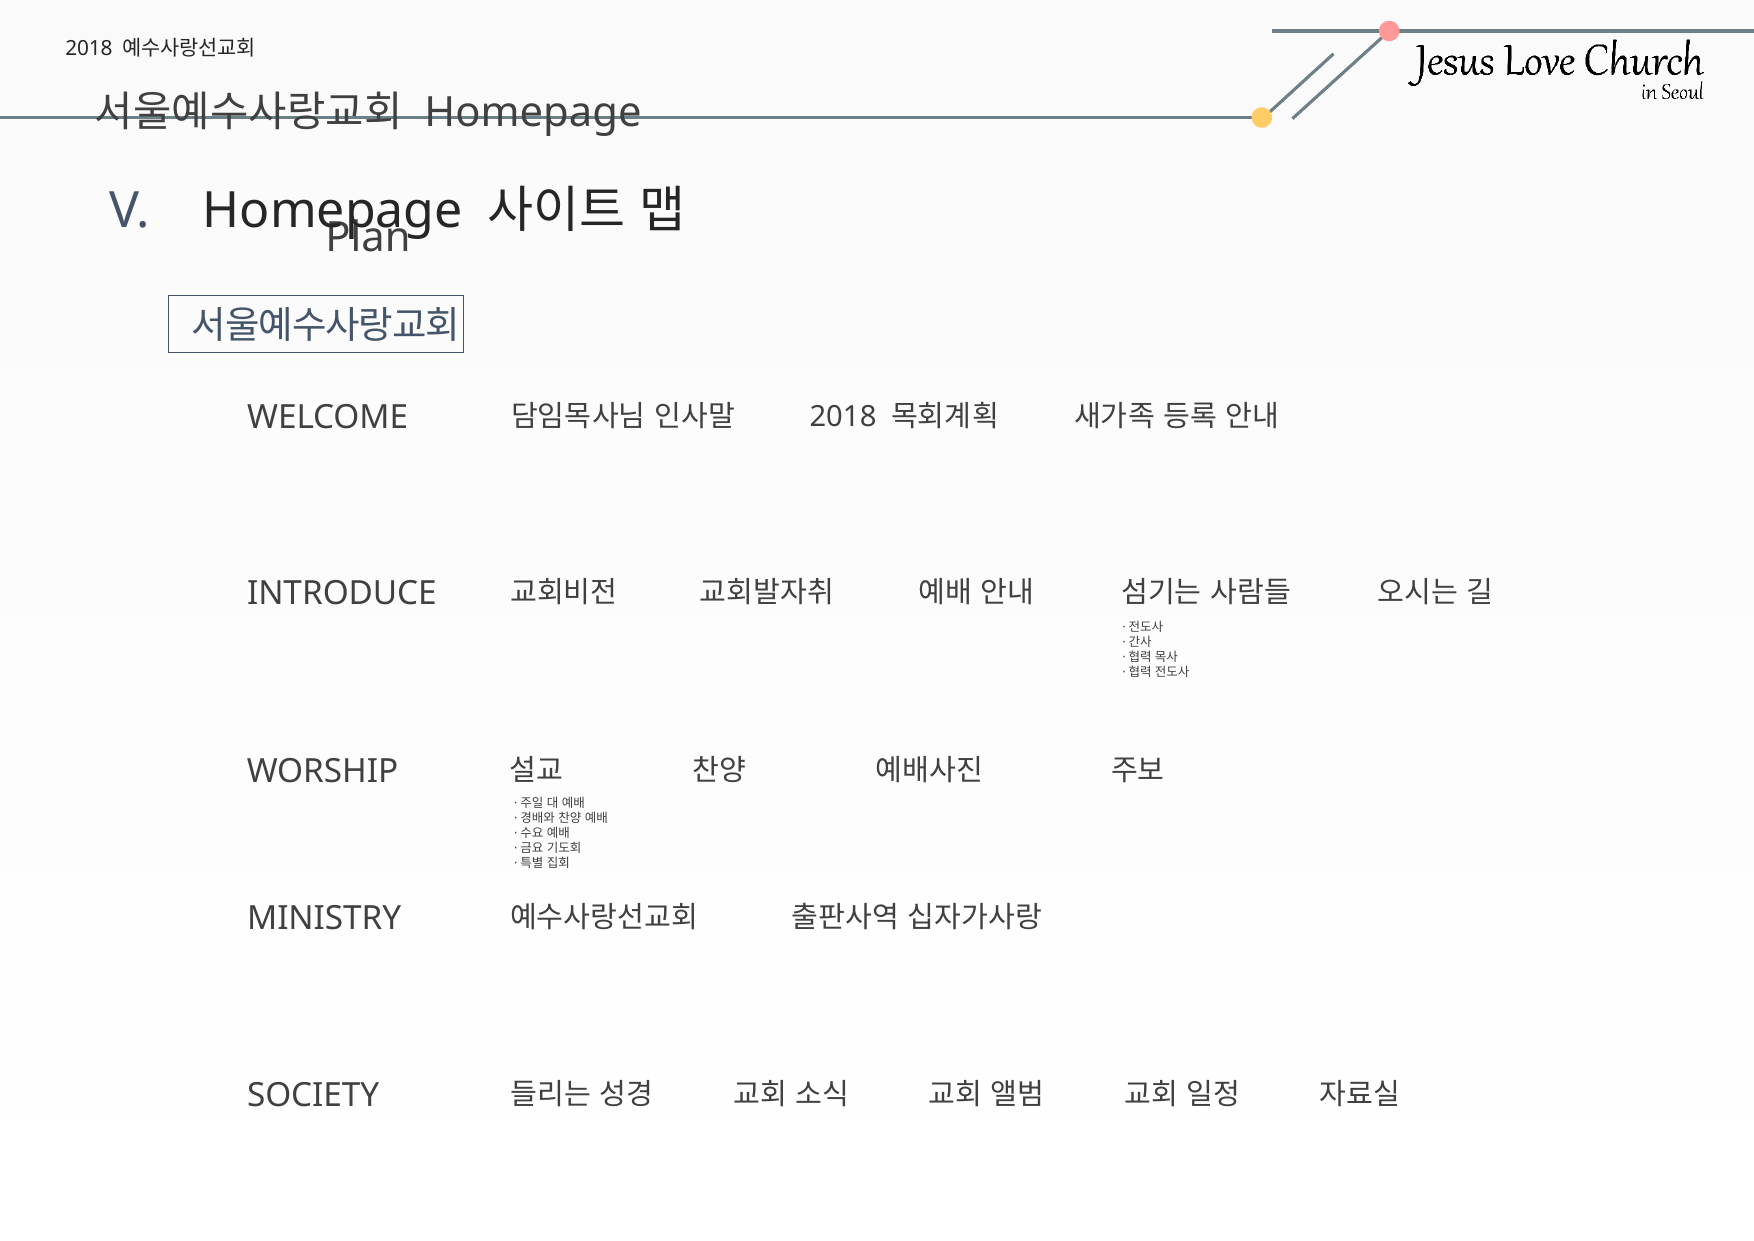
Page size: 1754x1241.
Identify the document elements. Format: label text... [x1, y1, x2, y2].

text_box 교회비전 [495, 565, 633, 616]
text_box 새가족 등록 안내 [1059, 389, 1295, 440]
text_box WORSHIP [226, 738, 494, 801]
text_box 주보 [1096, 744, 1180, 794]
text_box MINISTRY [226, 885, 517, 948]
text_box 출판사역 십자가사랑 [776, 891, 1058, 941]
text_box 예수사랑선교회 [495, 891, 714, 941]
text_box 예배사진 [860, 744, 999, 794]
text_box Homepage 사이트 맵 [109, 177, 1213, 238]
text_box 오시는 길 [1362, 565, 1509, 616]
text_box WELCOME [226, 384, 493, 446]
text_box 찬양 [677, 744, 762, 794]
text_box 2018 목회계획 [794, 389, 1014, 440]
text_box 예배 안내 [903, 565, 1050, 616]
text_box ·주일 대 예배 ·경배와 찬양 예배 ·수요 예배 ·금요 기도회 ·특별 집회 [499, 787, 623, 878]
text_box 자료실 [1304, 1067, 1416, 1118]
picture [1408, 33, 1704, 116]
text_box 설교 [495, 744, 579, 794]
text_box 담임목사님 인사말 [496, 389, 751, 440]
text_box 들리는 성경 [495, 1067, 669, 1118]
text_box ·전도사 ·간사 ·협력 목사 ·협력 전도사 [1107, 611, 1205, 687]
text_box 교회 일정 [1109, 1067, 1256, 1118]
text_box 교회 소식 [718, 1067, 865, 1118]
text_box INTRODUCE [226, 560, 493, 622]
text_box 교회 앨범 [913, 1067, 1060, 1118]
text_box 서울예수사랑교회 [168, 295, 464, 353]
text_box SOCIETY [226, 1062, 469, 1124]
text_box 교회발자취 [684, 565, 850, 616]
text_box 섬기는 사람들 [1106, 565, 1307, 616]
